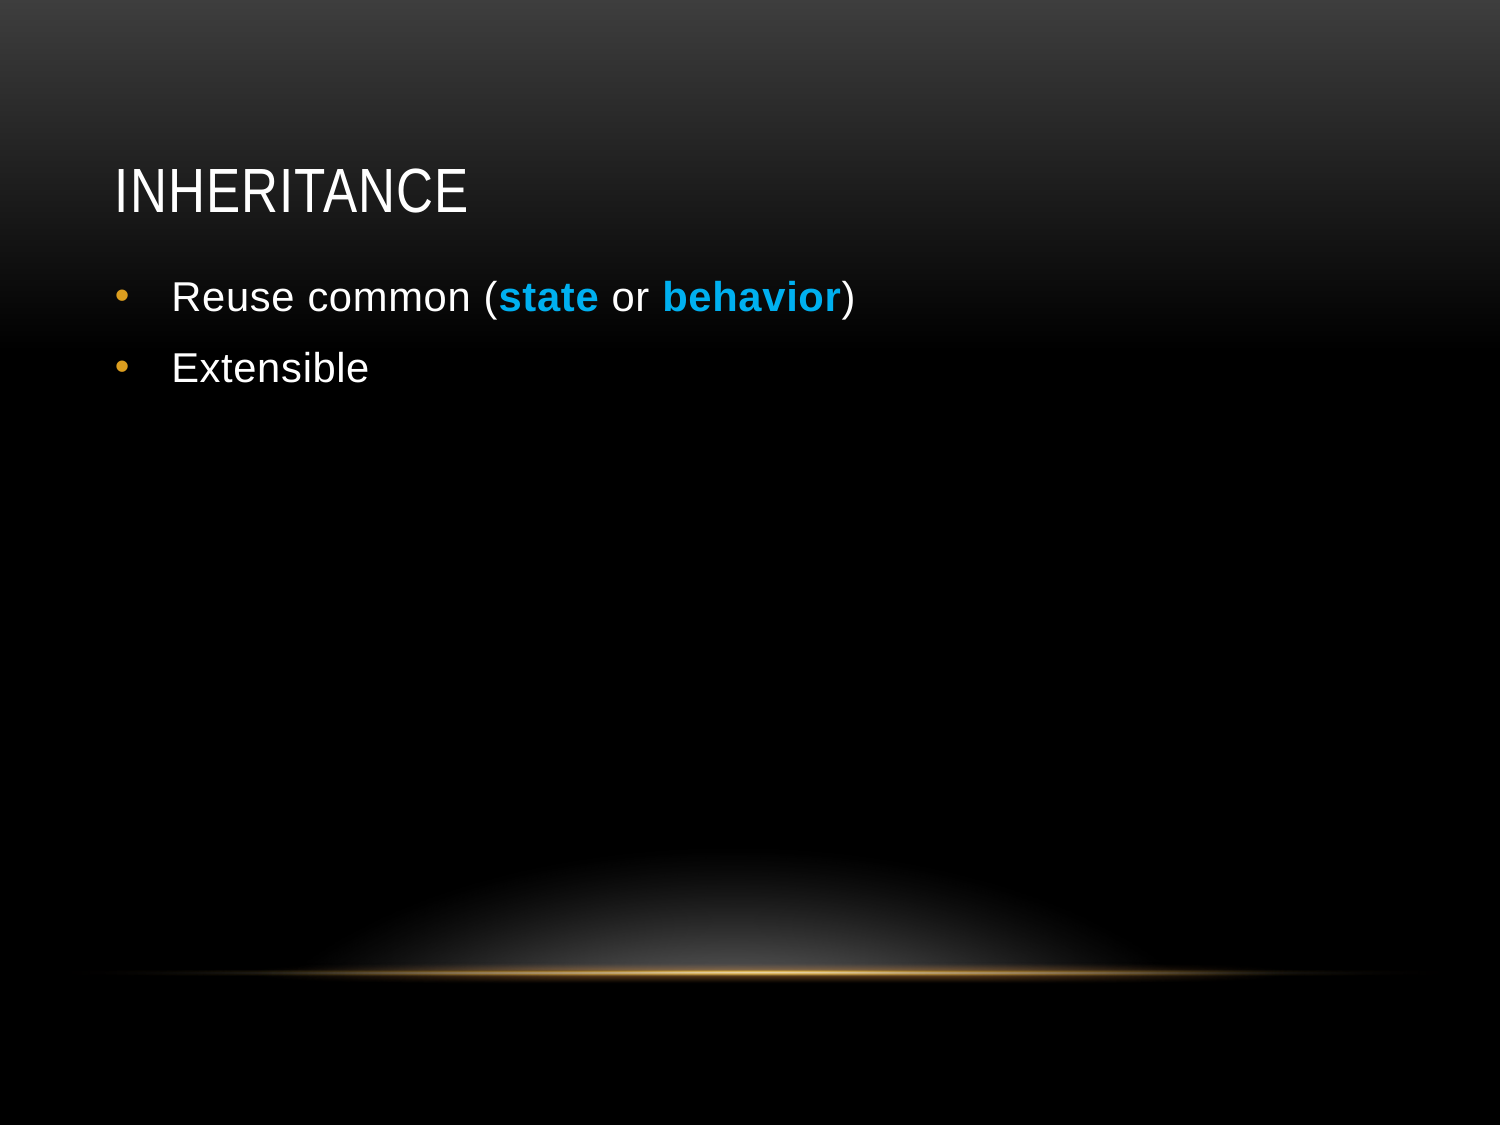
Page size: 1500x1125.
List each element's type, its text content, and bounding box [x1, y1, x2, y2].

list Reuse common (state or behavior) Extensible [99, 262, 1400, 938]
title Inheritance [99, 45, 1400, 233]
picture [0, 0, 1500, 1125]
